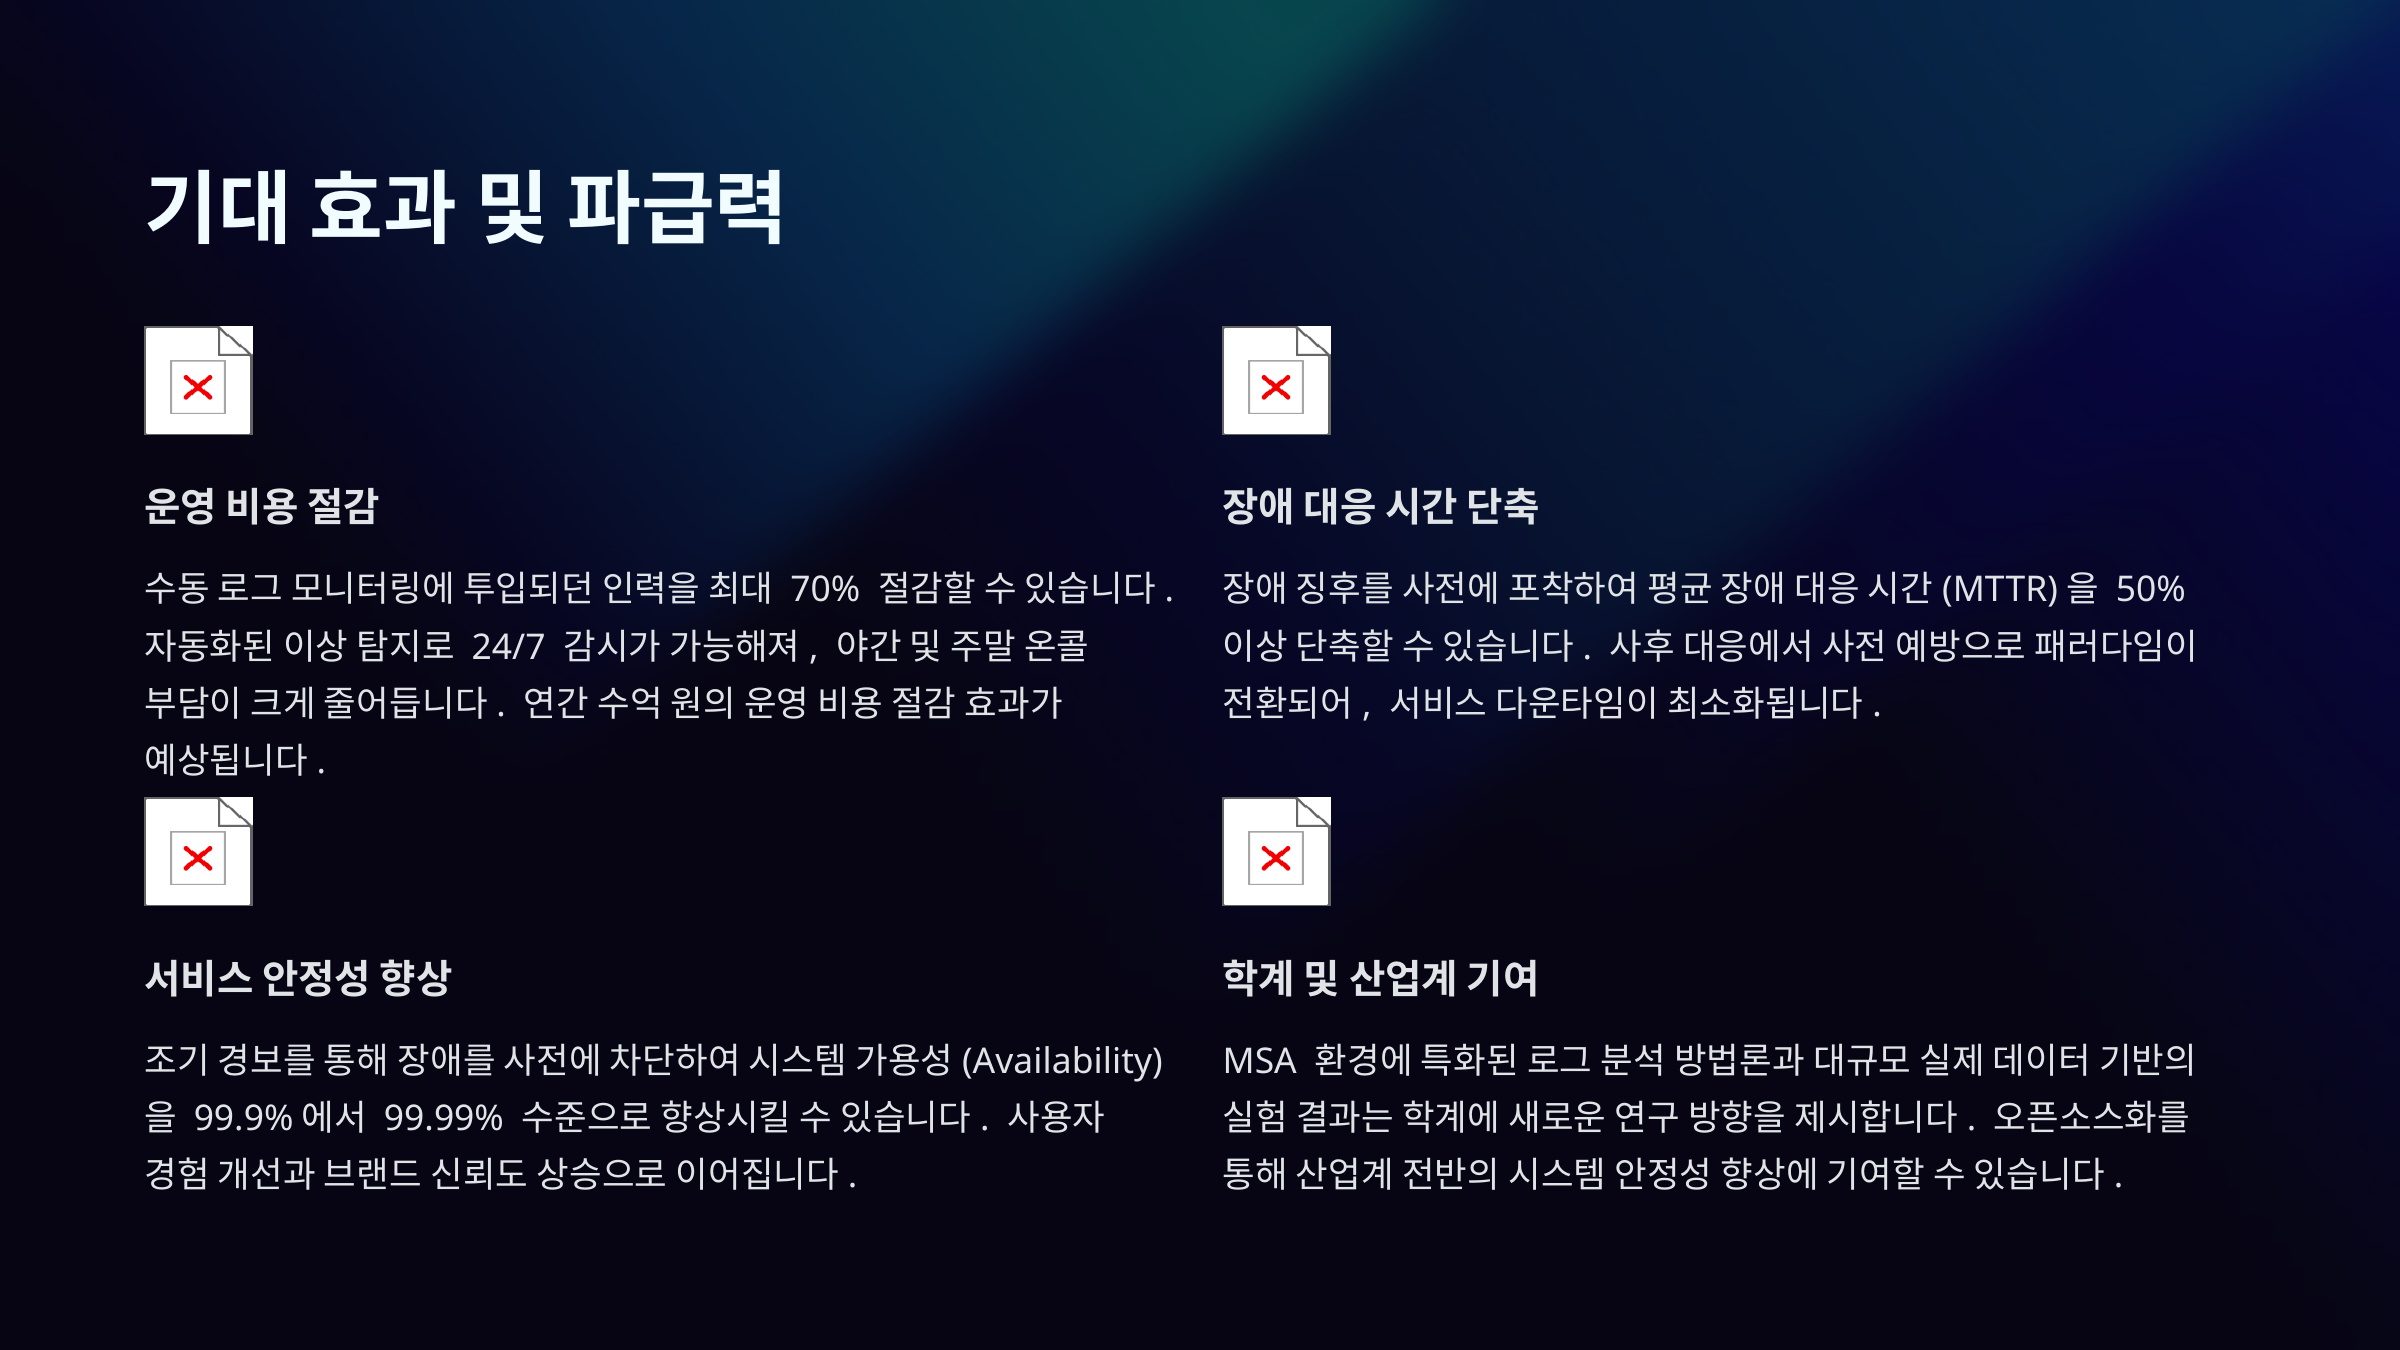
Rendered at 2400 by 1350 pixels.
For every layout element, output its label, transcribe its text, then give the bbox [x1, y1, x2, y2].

text_box 장애 대응 시간 단축 [1222, 479, 1625, 530]
picture [1222, 326, 1331, 435]
text_box 기대 효과 및 파급력 [144, 153, 948, 254]
text_box 학계 및 산업계 기여 [1222, 950, 1625, 1002]
picture [1222, 797, 1331, 906]
text_box 수동 로그 모니터링에 투입되던 인력을 최대 70% 절감할 수 있습니다. 자동화된 이상 탐지로 24/7 감시가 가능해져, 야간 및 주말 온콜 부담이 크게 줄어듭니다. 연간 수억 원의 운영 비용 절감 효과가 예상됩니다. [144, 551, 1178, 726]
text_box 운영 비용 절감 [144, 479, 546, 530]
text_box MSA 환경에 특화된 로그 분석 방법론과 대규모 실제 데이터 기반의 실험 결과는 학계에 새로운 연구 방향을 제시합니다. 오픈소스화를 통해 산업계 전반의 시스템 안정성 향상에 기여할 수 있습니다. [1222, 1022, 2256, 1197]
text_box 조기 경보를 통해 장애를 사전에 차단하여 시스템 가용성(Availability)을 99.9%에서 99.99% 수준으로 향상시킬 수 있습니다. 사용자 경험 개선과 브랜드 신뢰도 상승으로 이어집니다. [144, 1022, 1178, 1197]
text_box 서비스 안정성 향상 [144, 950, 546, 1002]
picture [144, 797, 253, 906]
picture [144, 326, 253, 435]
text_box 장애 징후를 사전에 포착하여 평균 장애 대응 시간(MTTR)을 50% 이상 단축할 수 있습니다. 사후 대응에서 사전 예방으로 패러다임이 전환되어, 서비스 다운타임이 최소화됩니다. [1222, 551, 2256, 726]
